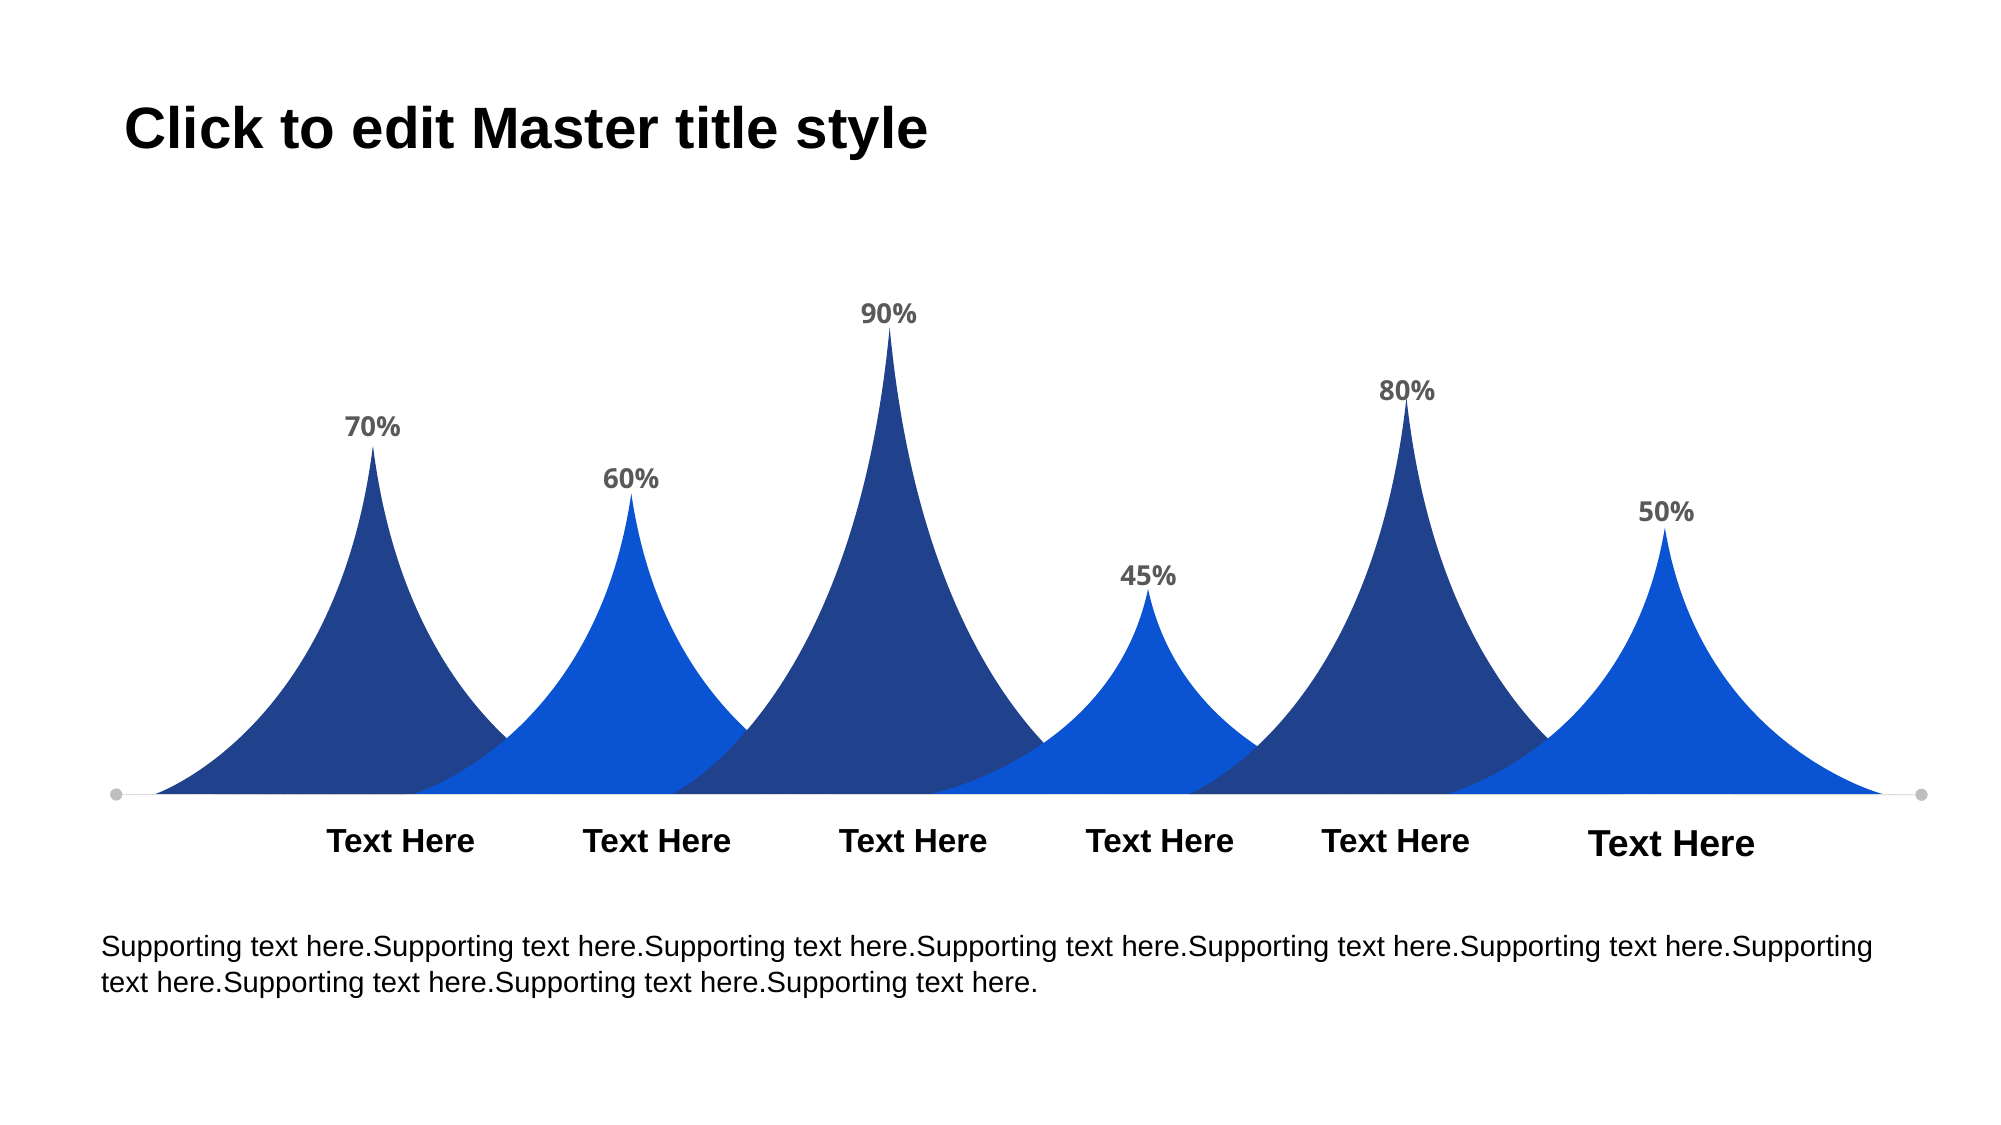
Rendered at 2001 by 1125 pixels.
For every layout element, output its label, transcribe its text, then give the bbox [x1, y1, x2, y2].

text_box Text Here [567, 811, 824, 872]
text_box Text Here [1070, 811, 1306, 872]
text_box Text Here [311, 811, 567, 872]
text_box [116, 288, 1922, 795]
text_box Click to edit Master title style [109, 0, 1890, 169]
text_box Text Here [1306, 811, 1573, 872]
text_box Supporting text here.Supporting text here.Supporting text here.Supporting text here.Supporting text here.Supporting text here.Supporting text here.Supporting text here.Supporting text here.Supporting text here. [86, 920, 1922, 1013]
text_box Text Here [824, 811, 1070, 872]
text_box Text Here [1573, 811, 2000, 872]
